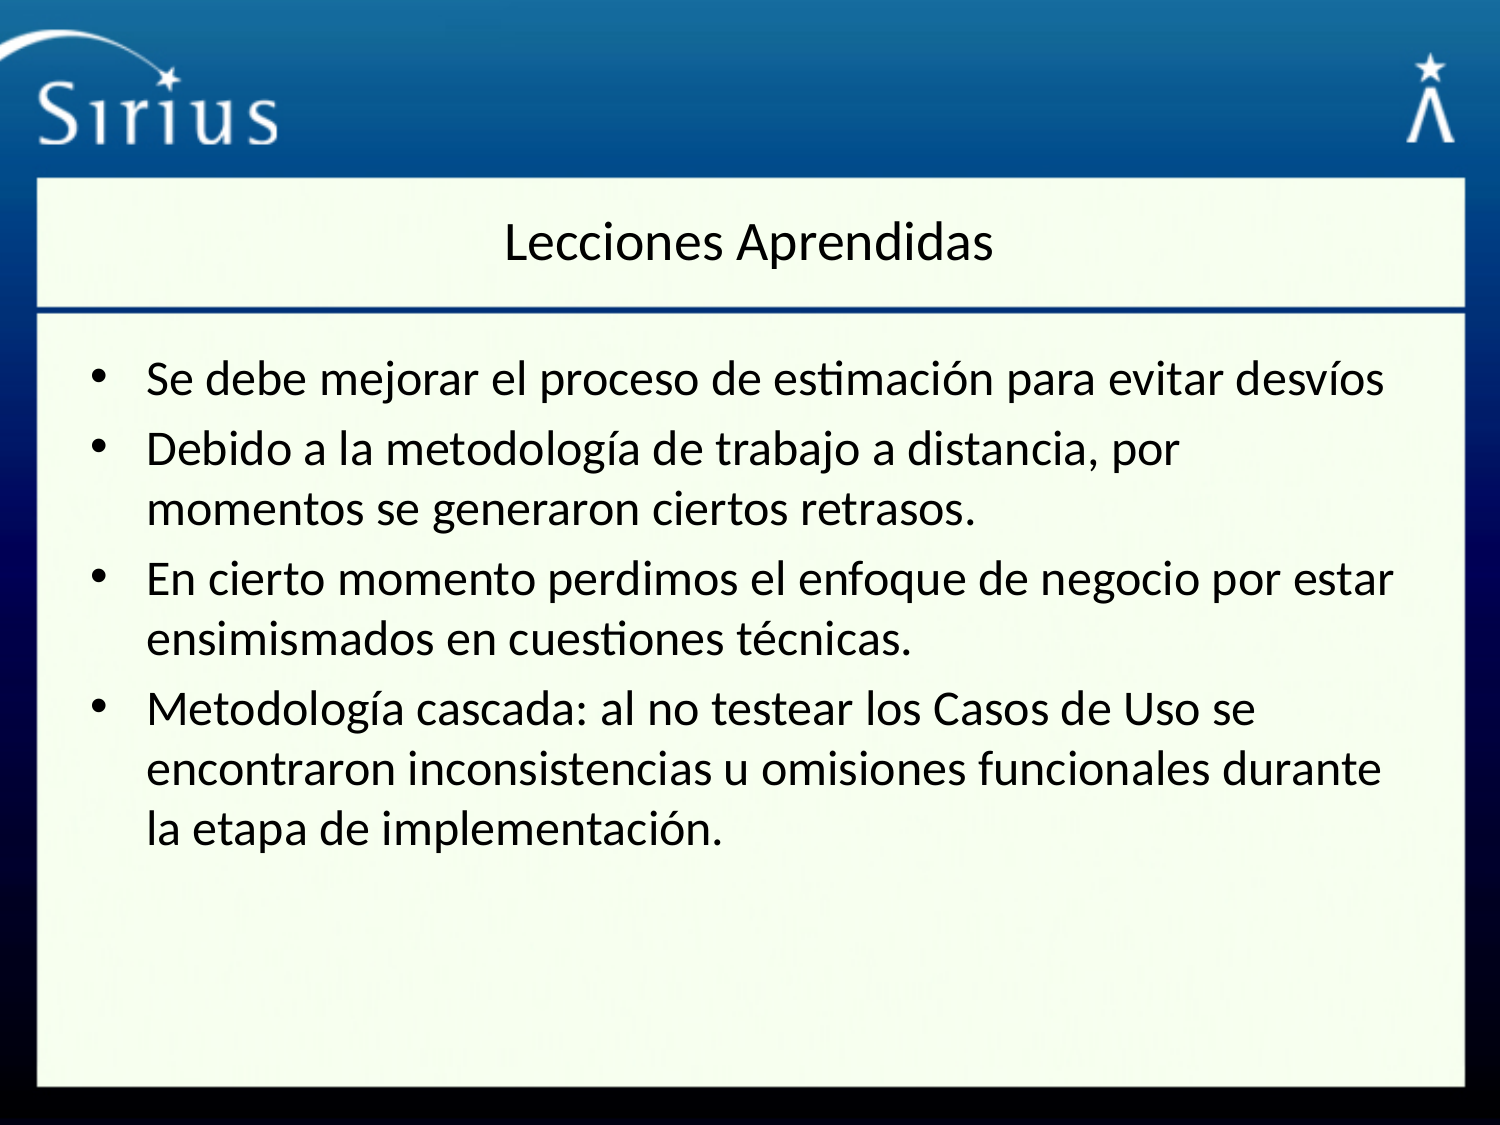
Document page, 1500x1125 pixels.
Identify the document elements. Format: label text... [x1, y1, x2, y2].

title Lecciones Aprendidas [75, 196, 1425, 279]
picture [0, 0, 1500, 1125]
list Se debe mejorar el proceso de estimación para evitar desvíos Debido a la metodología de trabajo a distancia, por momentos se generaron ciertos retrasos. En cierto momento perdimos el enfoque de negocio por estar ensimismados en cuestiones técnicas. Metodología cascada: al no testear los Casos de Uso se encontraron inconsistencias u omisiones funcionales durante la etapa de implementación. [75, 338, 1425, 1059]
